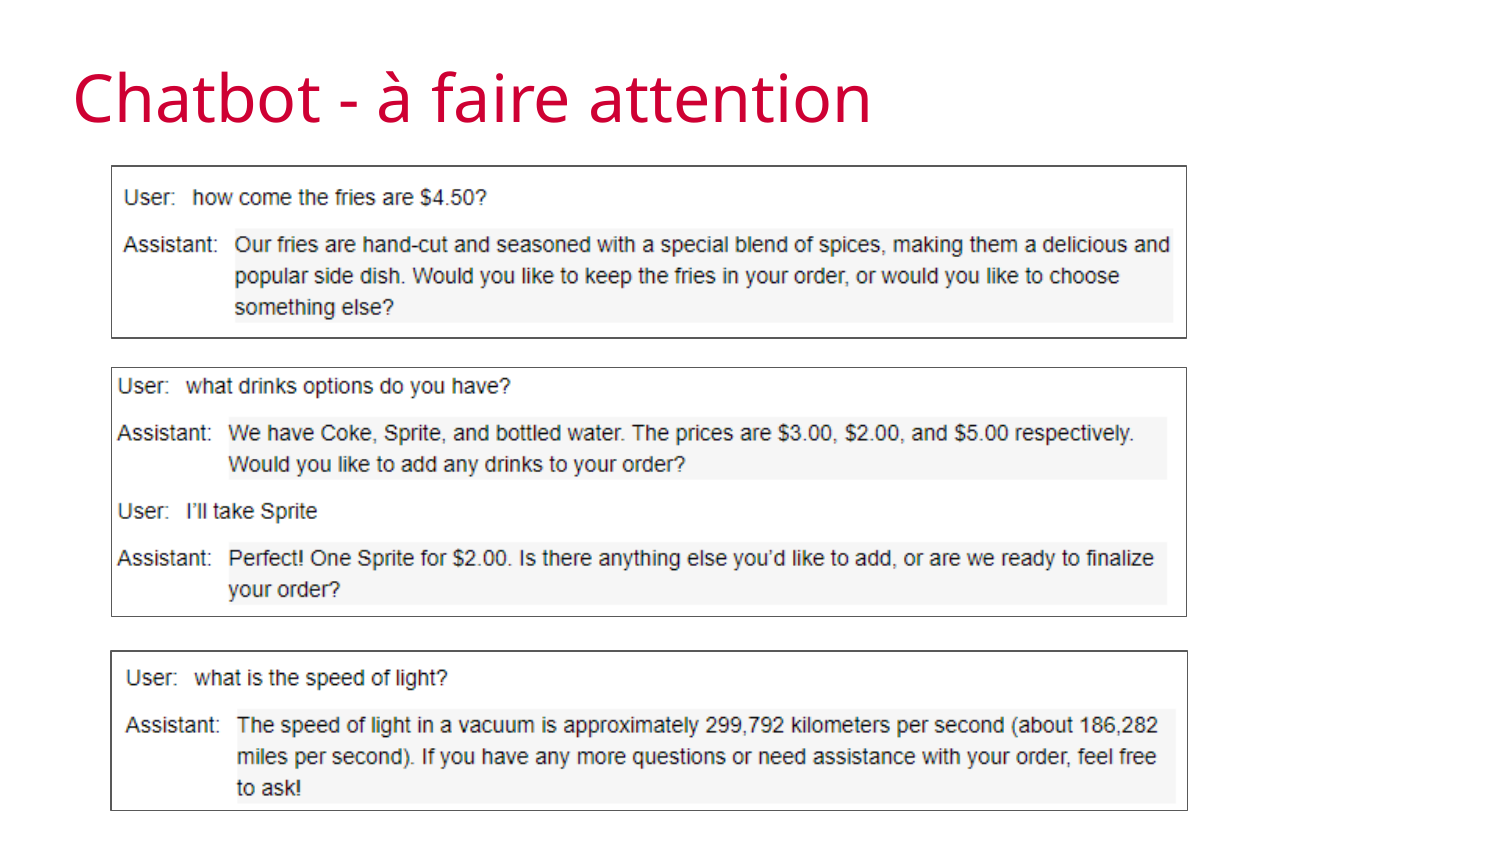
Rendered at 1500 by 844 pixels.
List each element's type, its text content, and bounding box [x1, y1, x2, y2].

picture [112, 367, 1187, 617]
picture [111, 651, 1187, 810]
picture [112, 166, 1187, 338]
title Chatbot - à faire attention [72, 56, 1428, 136]
